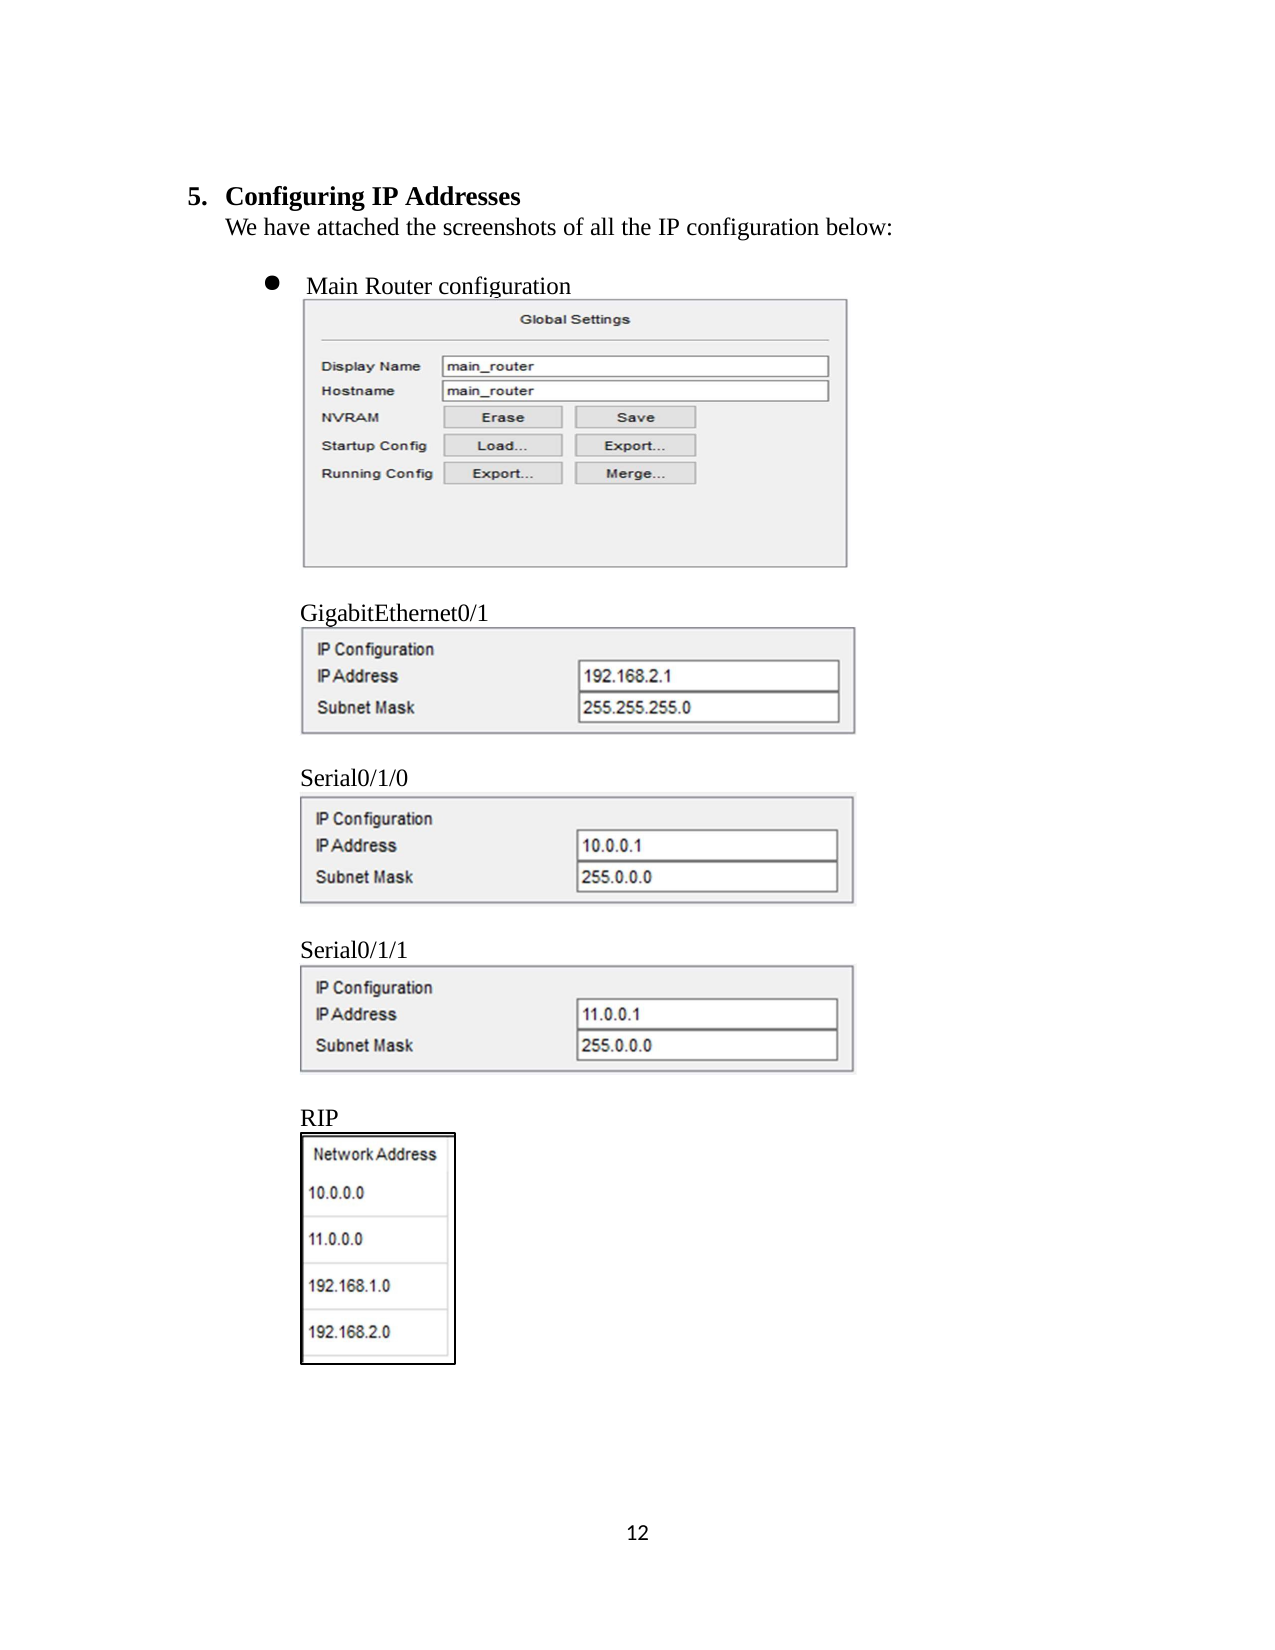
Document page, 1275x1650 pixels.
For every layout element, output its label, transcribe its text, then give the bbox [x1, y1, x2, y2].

picture [299, 791, 857, 908]
text_box Serial0/1/0 [297, 759, 412, 792]
picture [299, 297, 851, 571]
picture [299, 963, 857, 1076]
picture [299, 626, 857, 736]
text_box Configuring IP Addresses We have attached the screenshots of all the IP configuration below: Main Router configuration [185, 177, 901, 299]
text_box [299, 1132, 457, 1365]
text_box Serial0/1/1 [297, 931, 412, 963]
slide_number 12 [623, 1521, 656, 1650]
text_box RIP [297, 1099, 341, 1132]
text_box GigabitEthernet0/1 [297, 594, 494, 626]
